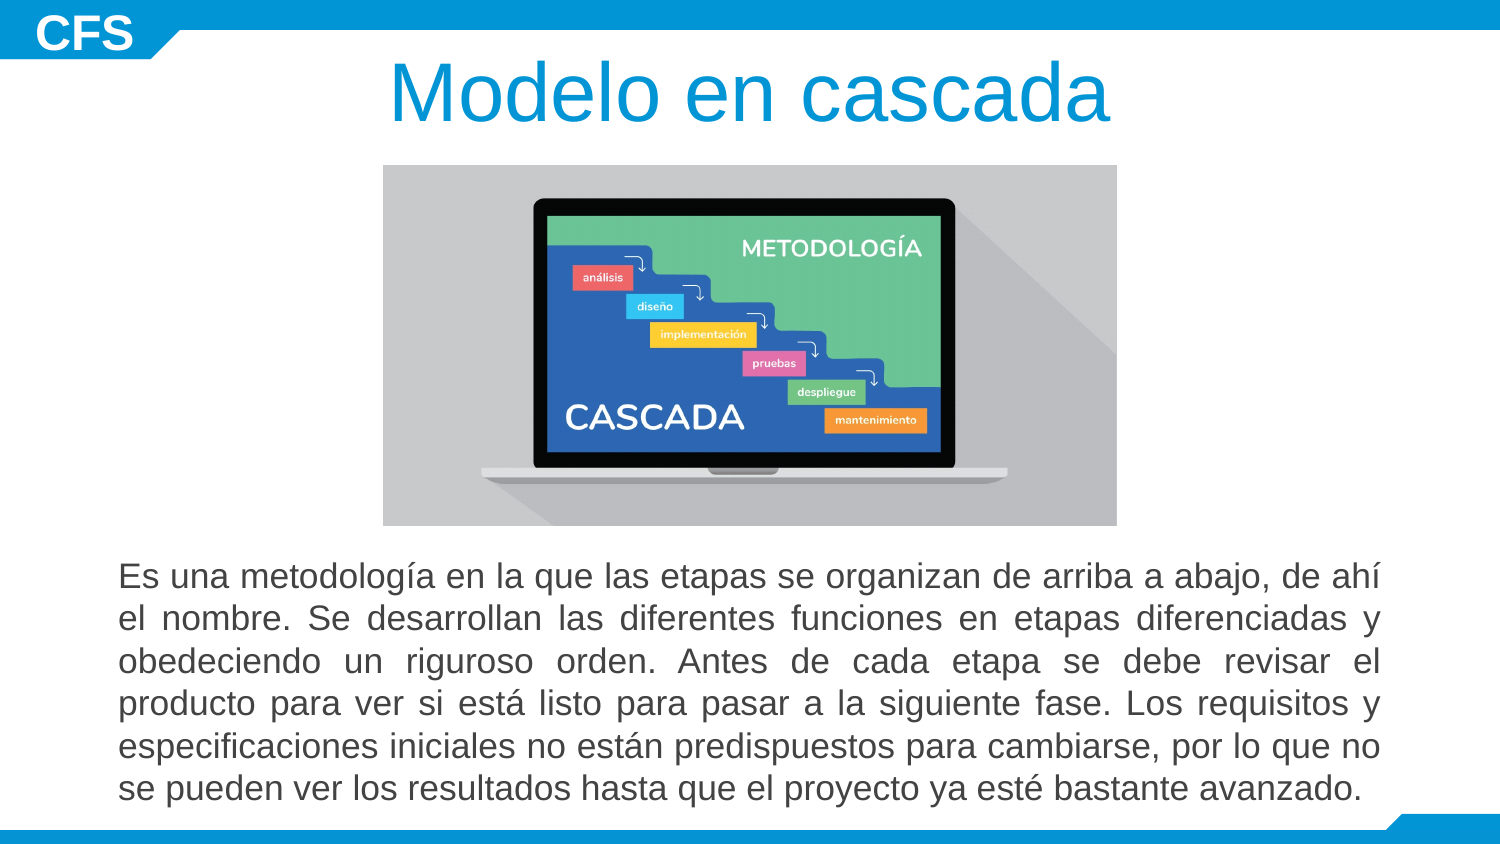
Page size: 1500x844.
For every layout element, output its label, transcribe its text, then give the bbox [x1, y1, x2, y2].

text_box Es una metodología en la que las etapas se organizan de arriba a abajo, de ahí el nombre. Se desarrollan las diferentes funciones en etapas diferenciadas y obedeciendo un riguroso orden. Antes de cada etapa se debe revisar el producto para ver si está listo para pasar a la siguiente fase. Los requisitos y especificaciones iniciales no están predispuestos para cambiarse, por lo que no se pueden ver los resultados hasta que el proyecto ya esté bastante avanzado. [103, 545, 1397, 802]
text_box Modelo en cascada [103, 33, 1397, 155]
picture [383, 165, 1117, 526]
